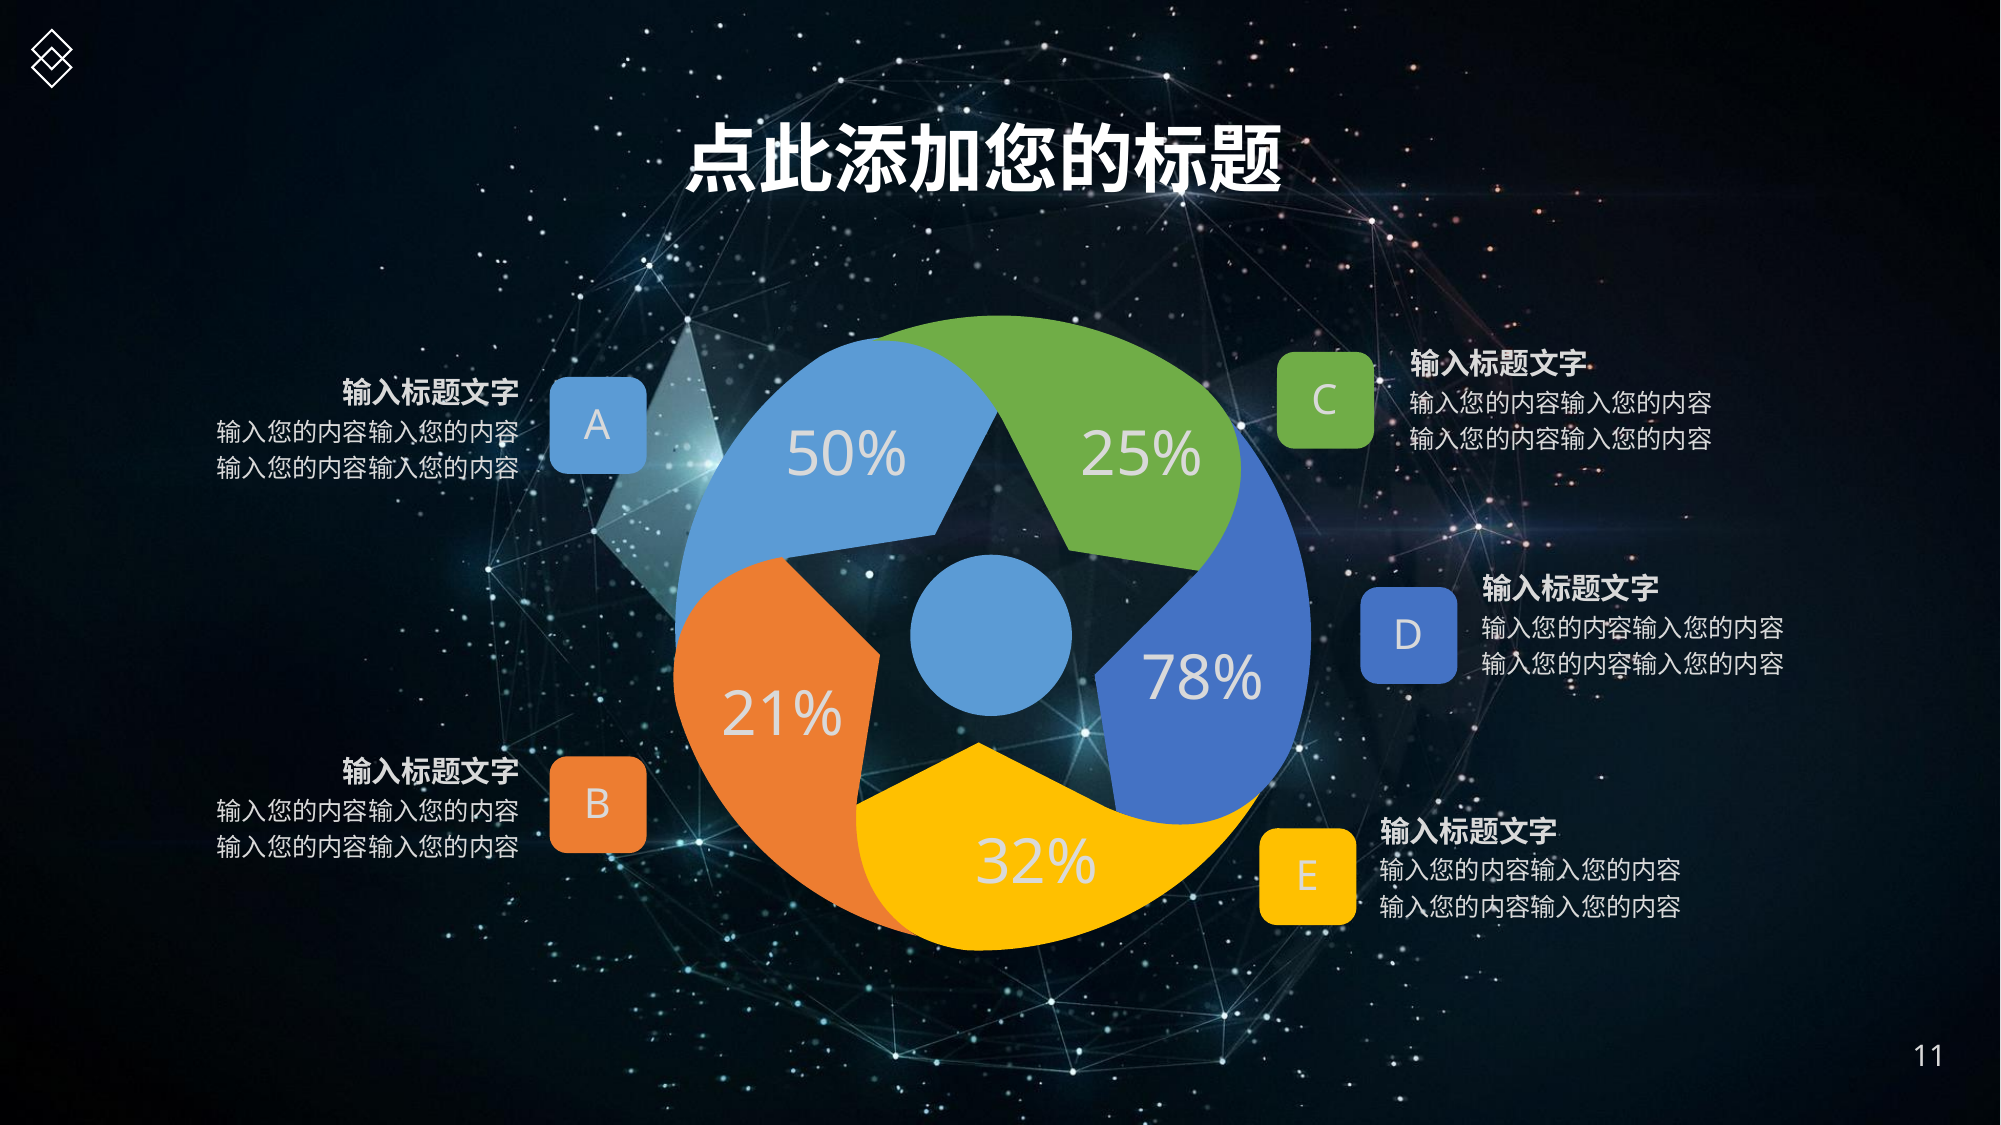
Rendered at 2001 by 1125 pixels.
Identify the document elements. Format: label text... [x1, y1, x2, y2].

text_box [1094, 421, 1312, 825]
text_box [854, 742, 1261, 951]
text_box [673, 557, 917, 936]
text_box 11 [1897, 1033, 1962, 1096]
text_box 点此添加您的标题 [668, 104, 1598, 210]
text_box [32, 29, 72, 87]
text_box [675, 337, 872, 557]
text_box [1259, 812, 1695, 927]
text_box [1360, 569, 1797, 684]
picture [0, 0, 2001, 1125]
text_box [917, 572, 998, 656]
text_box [205, 752, 647, 867]
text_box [205, 373, 647, 488]
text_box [1276, 344, 1725, 459]
text_box [917, 572, 1072, 716]
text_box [872, 315, 1247, 572]
